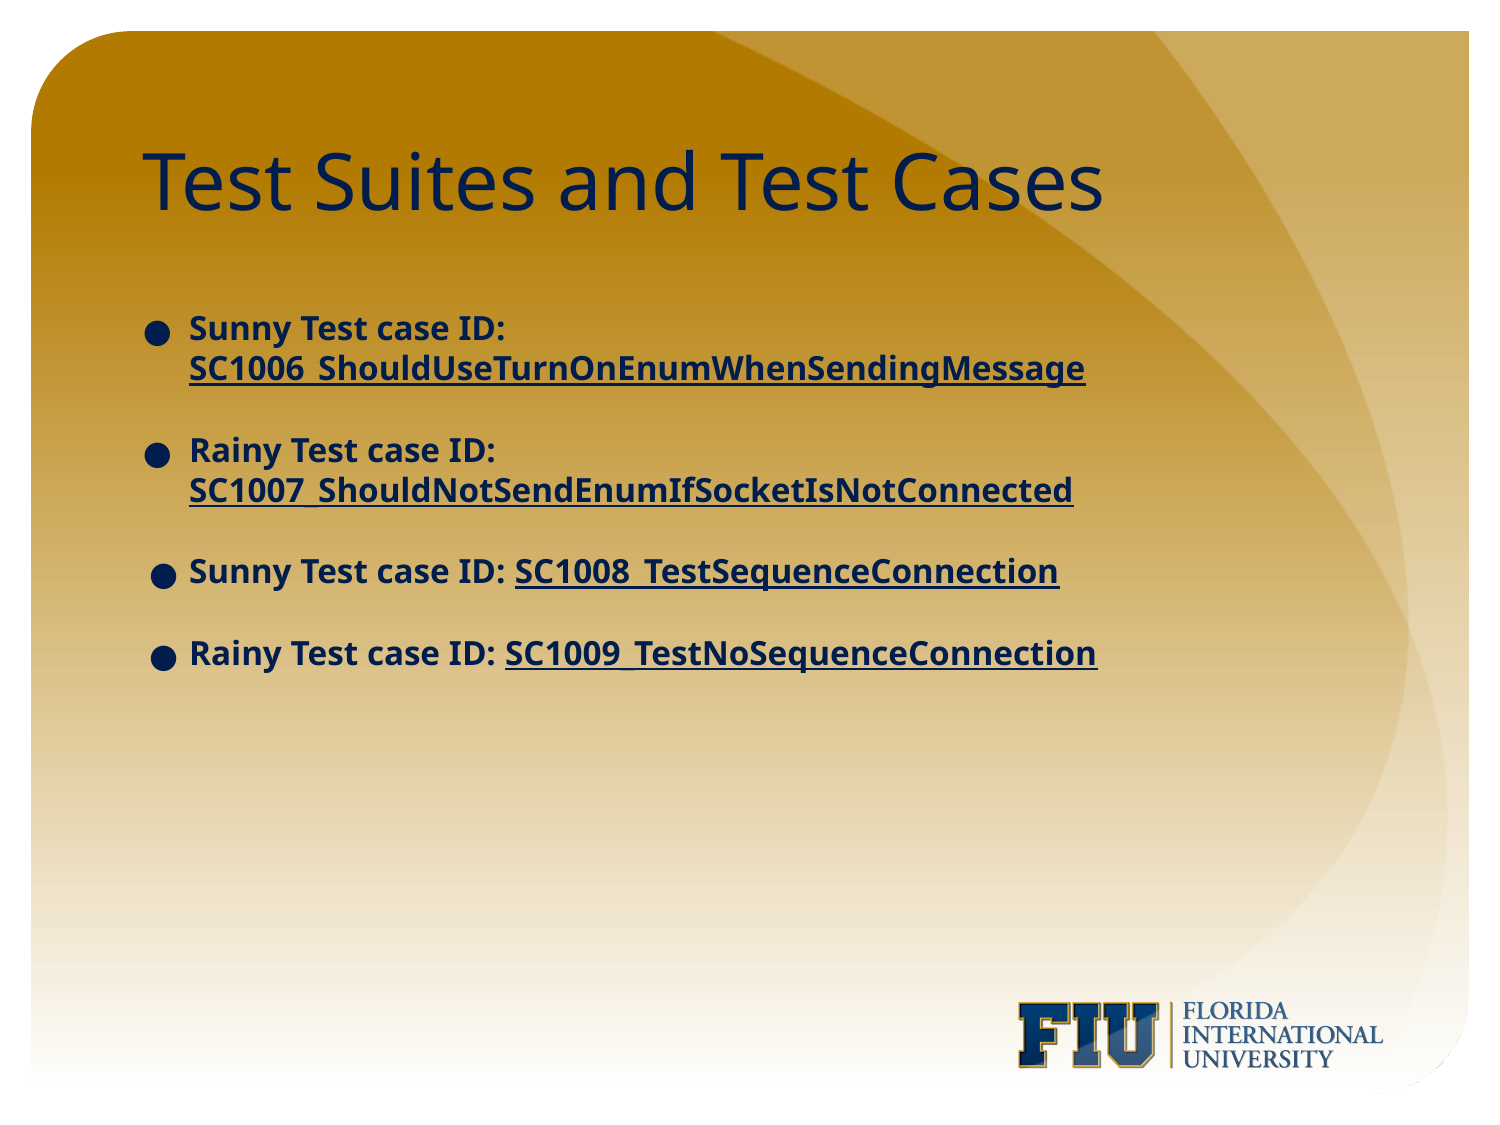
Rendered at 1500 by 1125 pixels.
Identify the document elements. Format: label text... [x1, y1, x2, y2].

list Sunny Test case ID: SC1006_ShouldUseTurnOnEnumWhenSendingMessage Rainy Test case ID: SC1007_ShouldNotSendEnumIfSocketIsNotConnected Sunny Test case ID: SC1008_TestSequenceConnection Rainy Test case ID: SC1009_TestNoSequenceConnection [127, 299, 1372, 991]
picture [24, 30, 1473, 1094]
title Test Suites and Test Cases [127, 62, 1372, 234]
